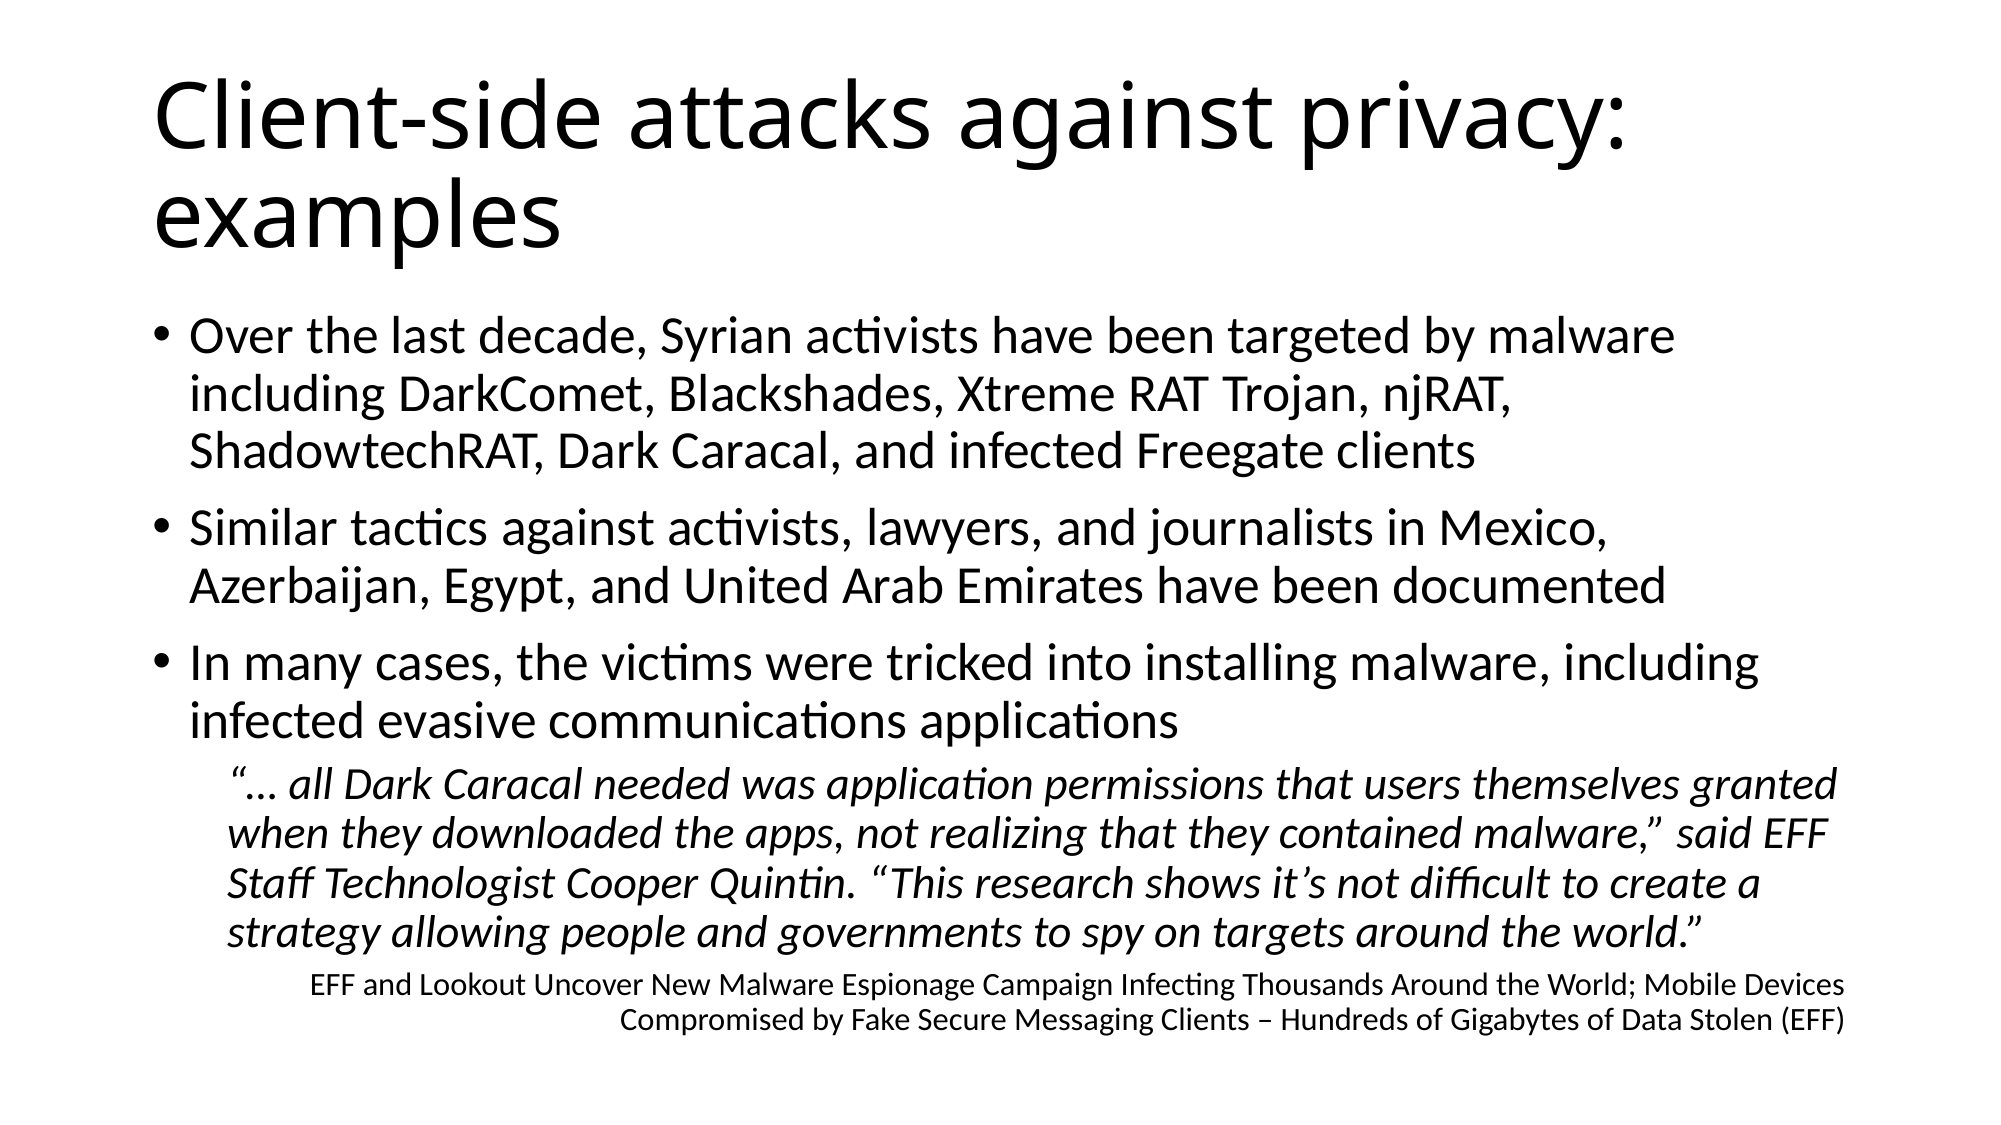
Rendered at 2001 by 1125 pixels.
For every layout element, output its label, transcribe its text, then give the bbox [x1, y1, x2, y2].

title Client-side attacks against privacy: examples [137, 59, 1863, 278]
list Over the last decade, Syrian activists have been targeted by malware including DarkComet, Blackshades, Xtreme RAT Trojan, njRAT, ShadowtechRAT, Dark Caracal, and infected Freegate clients Similar tactics against activists, lawyers, and journalists in Mexico, Azerbaijan, Egypt, and United Arab Emirates have been documented In many cases, the victims were tricked into installing malware, including infected evasive communications applications “… all Dark Caracal needed was application permissions that users themselves granted when they downloaded the apps, not realizing that they contained malware,” said EFF Staff Technologist Cooper Quintin. “This research shows it’s not difficult to create a strategy allowing people and governments to spy on targets around the world.” EFF and Lookout Uncover New Malware Espionage Campaign Infecting Thousands Around the World; Mobile Devices Compromised by Fake Secure Messaging Clients – Hundreds of Gigabytes of Data Stolen (EFF) [137, 299, 1863, 1060]
